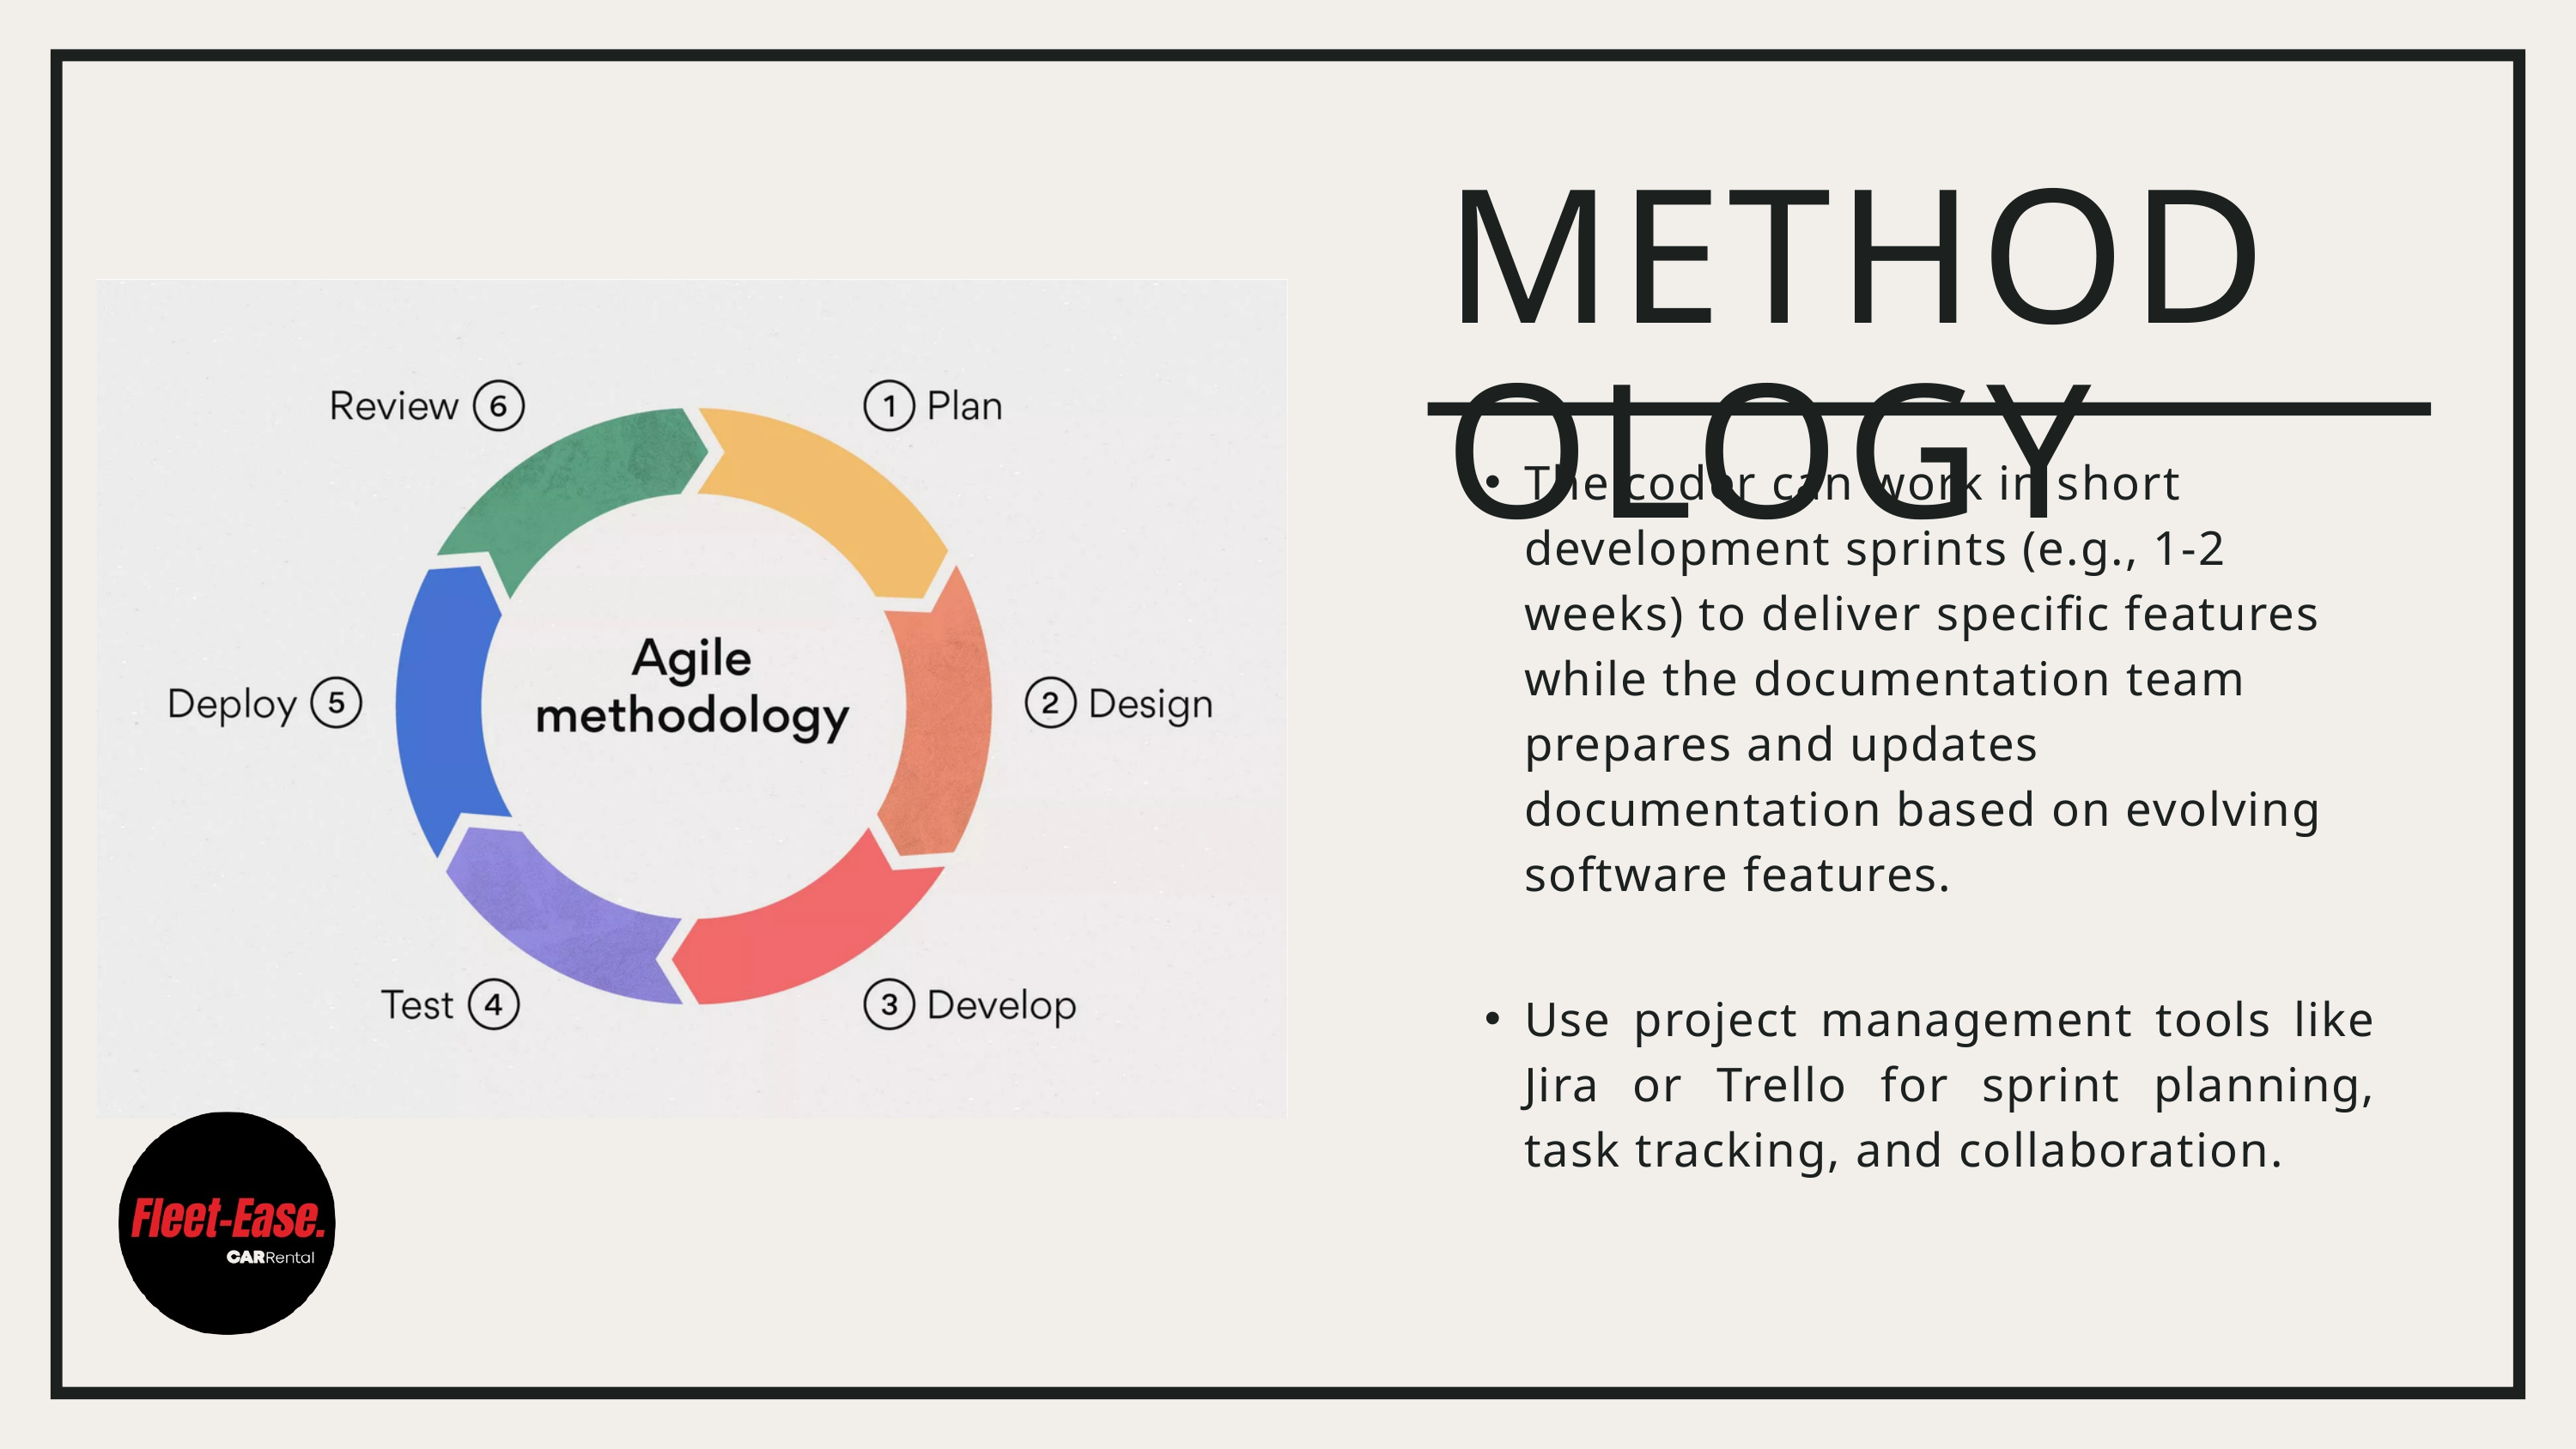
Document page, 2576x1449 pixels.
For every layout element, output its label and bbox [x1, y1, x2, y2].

text_box [25, 1022, 428, 1424]
text_box [50, 49, 2526, 1400]
